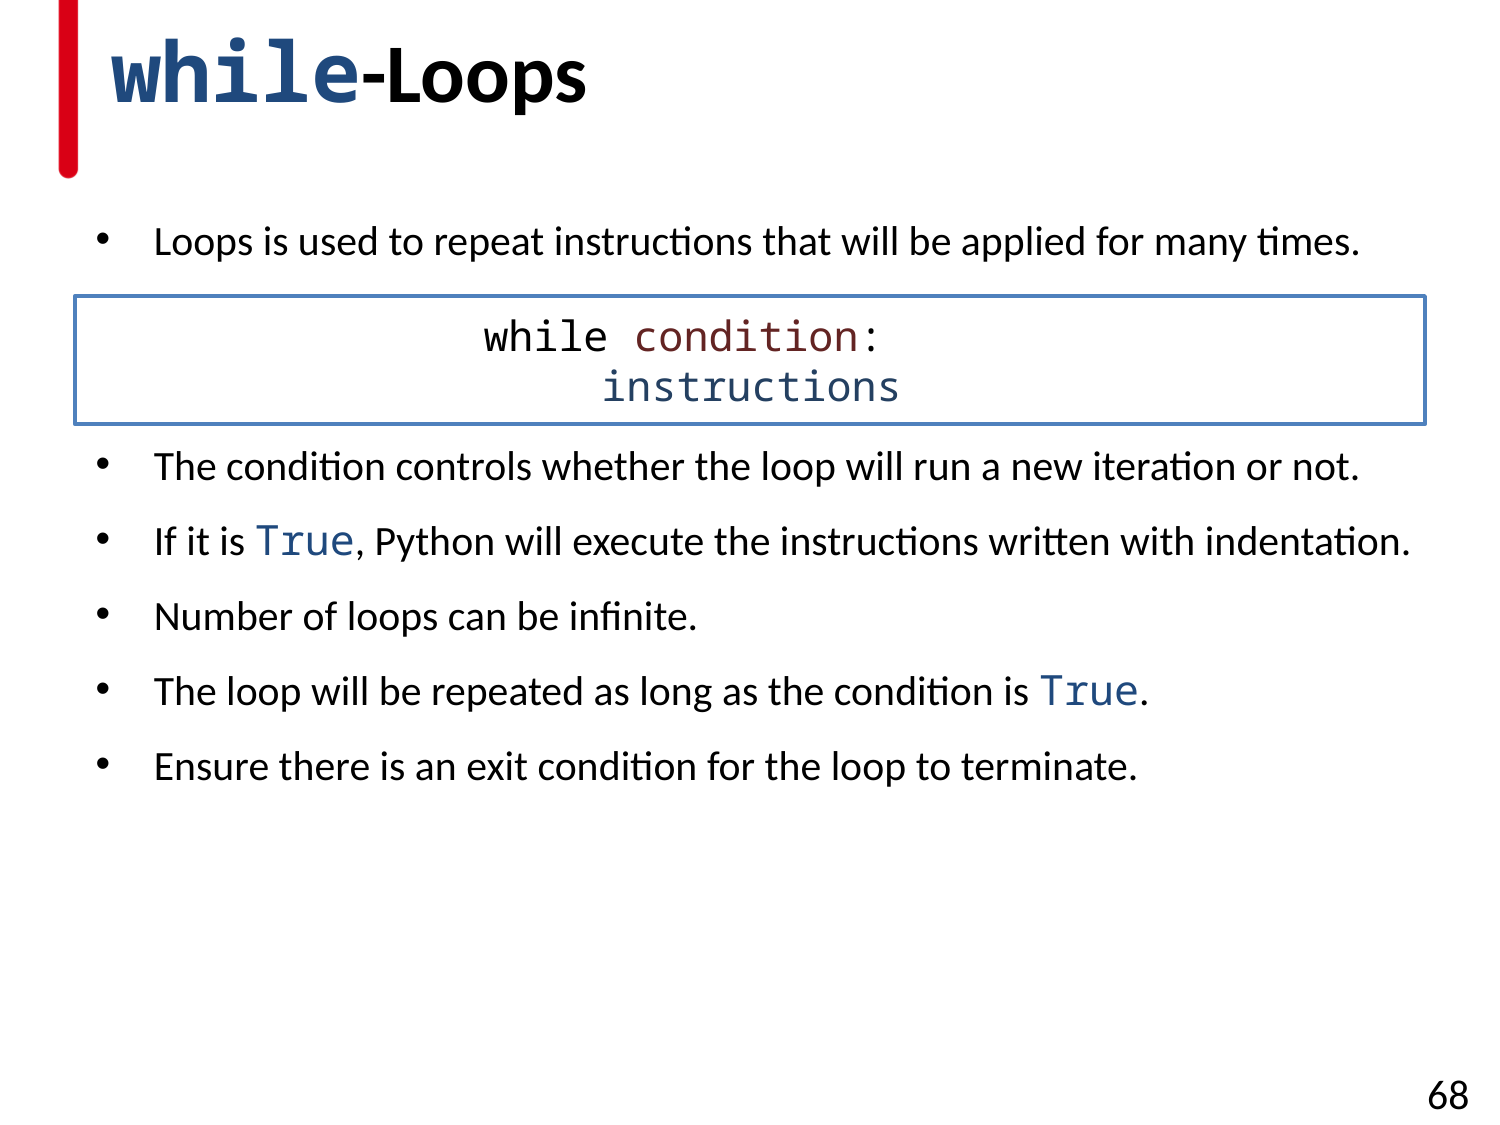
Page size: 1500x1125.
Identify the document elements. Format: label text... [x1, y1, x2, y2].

list Loops is used to repeat instructions that will be applied for many times. The condition controls whether the loop will run a new iteration or not. If it is True, Python will execute the instructions written with indentation. Number of loops can be infinite. The loop will be repeated as long as the condition is True. Ensure there is an exit condition for the loop to terminate. [80, 206, 1470, 701]
title while-Loops [96, 0, 1500, 138]
text_box while condition: instructions [73, 294, 1427, 426]
picture [57, 0, 81, 200]
